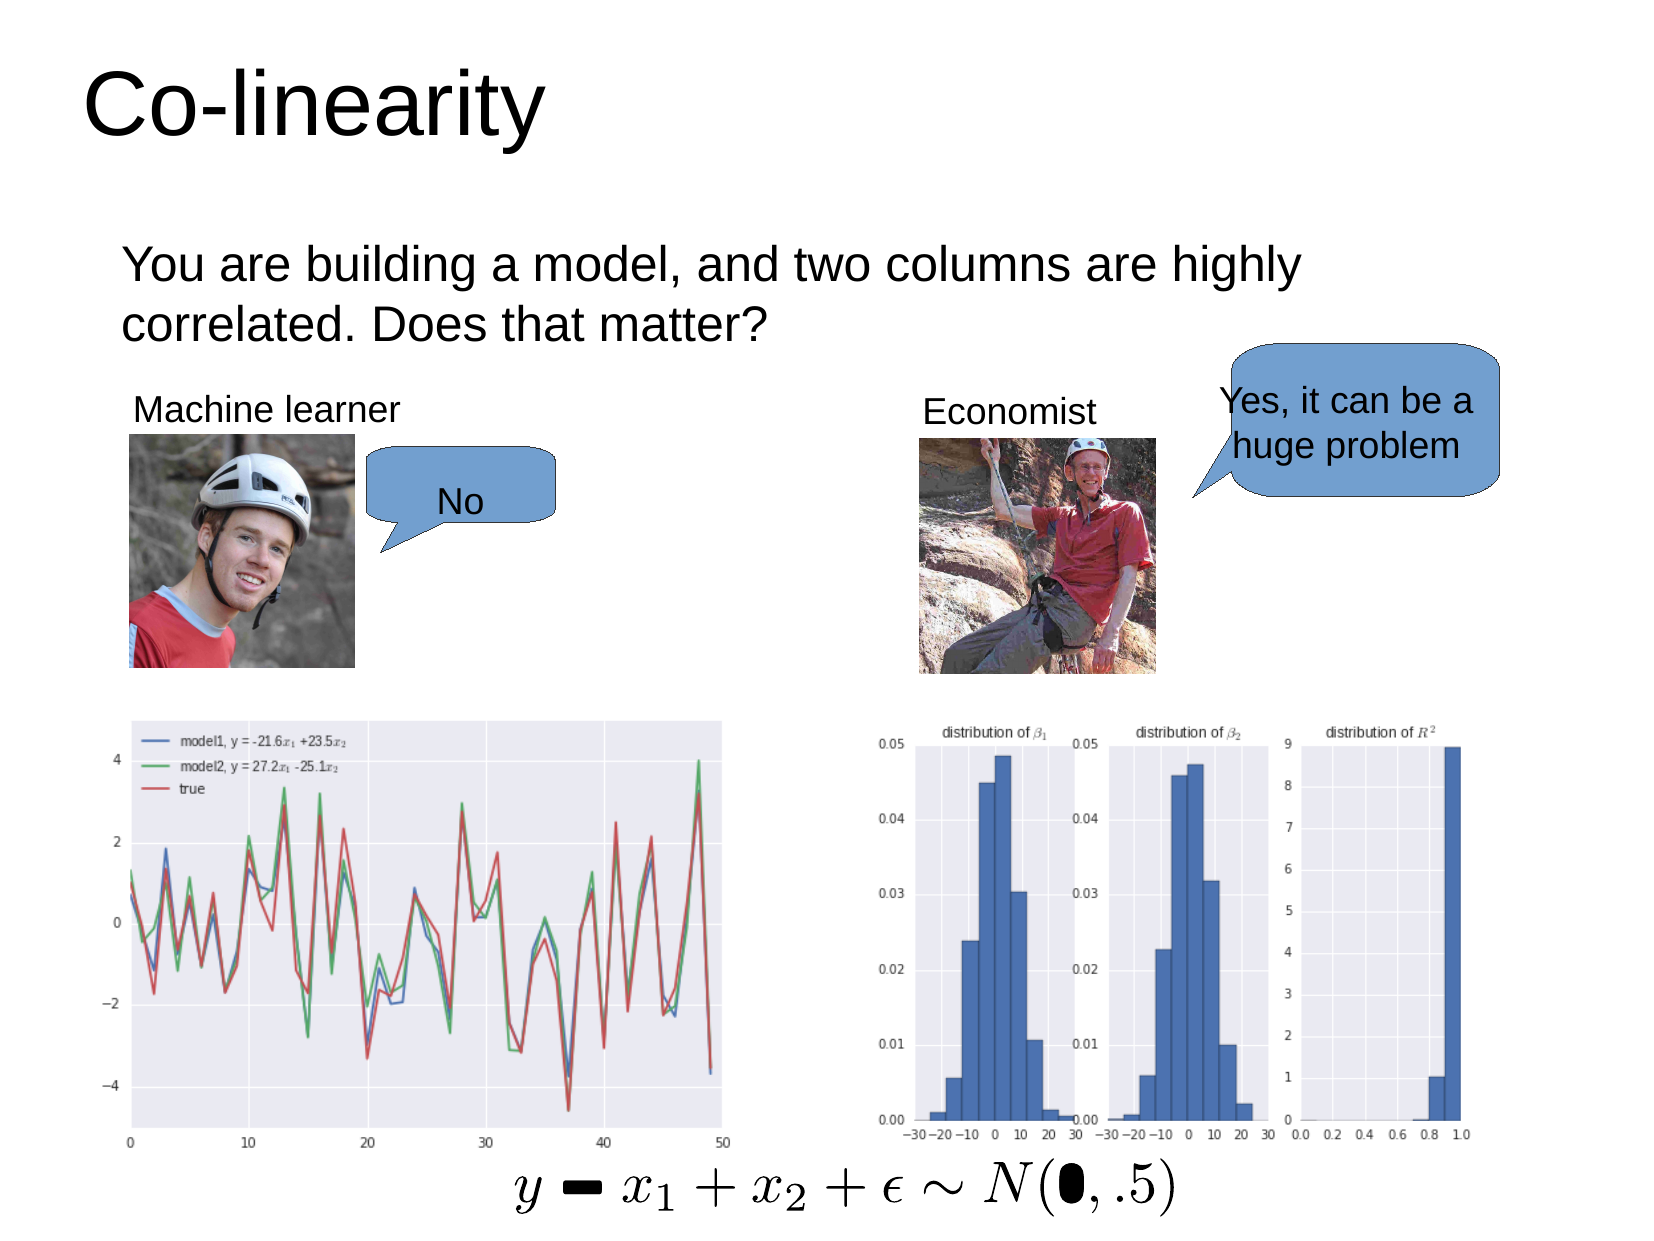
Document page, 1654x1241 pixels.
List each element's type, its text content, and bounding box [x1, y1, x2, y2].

text_box Yes, it can be a huge problem [1192, 343, 1500, 498]
text_box Co-linearity [82, 11, 1571, 296]
text_box [515, 1201, 537, 1214]
text_box [983, 1190, 998, 1203]
picture [826, 696, 1532, 1182]
text_box [1059, 1190, 1084, 1204]
text_box [1040, 1190, 1055, 1217]
text_box [1090, 1195, 1098, 1214]
picture [35, 434, 799, 1194]
text_box [944, 1190, 961, 1195]
text_box [786, 1187, 805, 1211]
text_box No [366, 446, 556, 553]
text_box [1010, 1190, 1021, 1203]
text_box [658, 1201, 674, 1211]
text_box [1116, 1195, 1124, 1202]
text_box [1130, 1190, 1155, 1204]
picture [919, 438, 1156, 674]
text_box [883, 1190, 902, 1203]
text_box [1160, 1190, 1174, 1217]
text_box Machine learner [118, 377, 437, 435]
text_box Economist [907, 379, 1227, 437]
text_box You are building a model, and two columns are highly correlated. Does that matter? [106, 224, 1536, 463]
